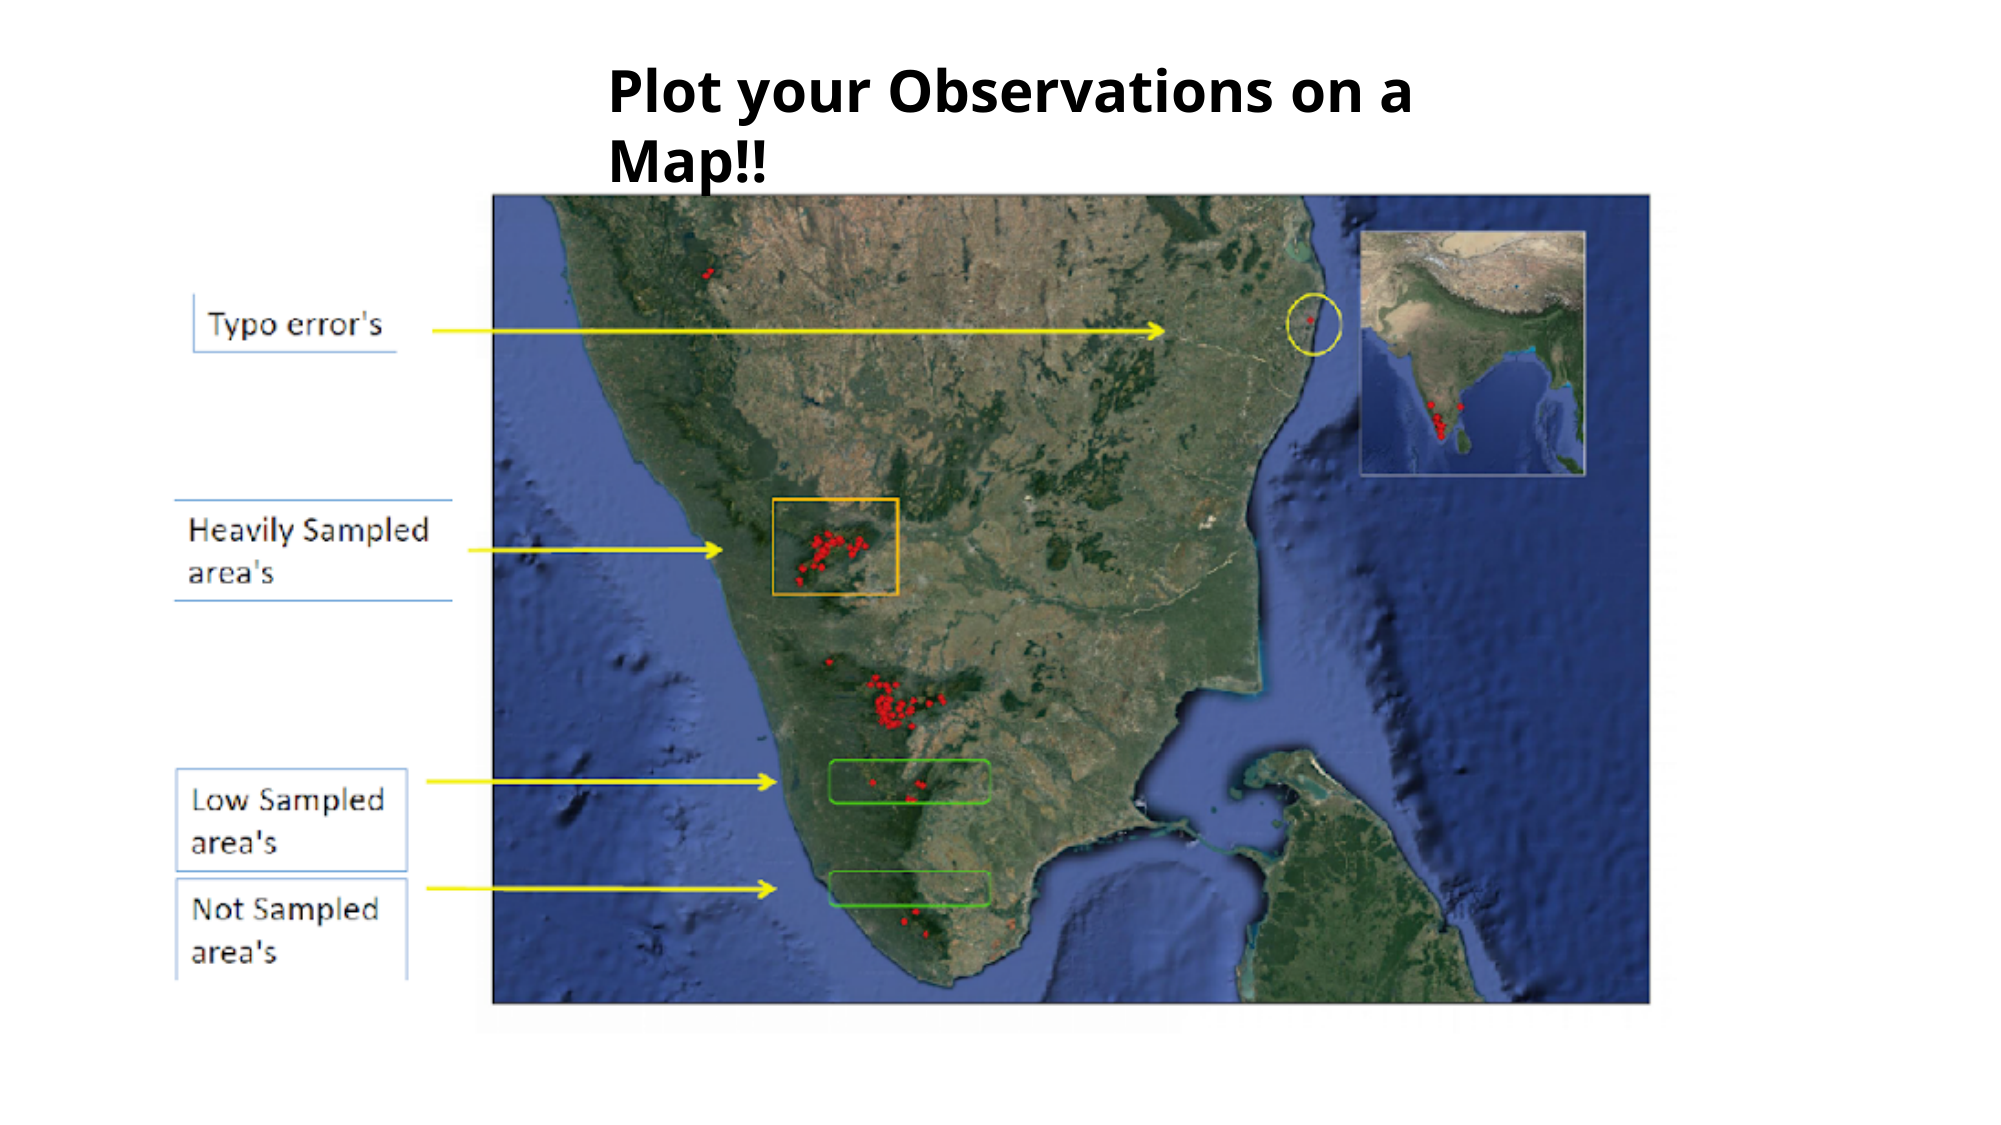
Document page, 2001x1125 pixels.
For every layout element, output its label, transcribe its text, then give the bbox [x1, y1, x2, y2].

text_box Plot your Observations on a Map!! [592, 46, 1578, 188]
picture [156, 191, 1677, 1041]
